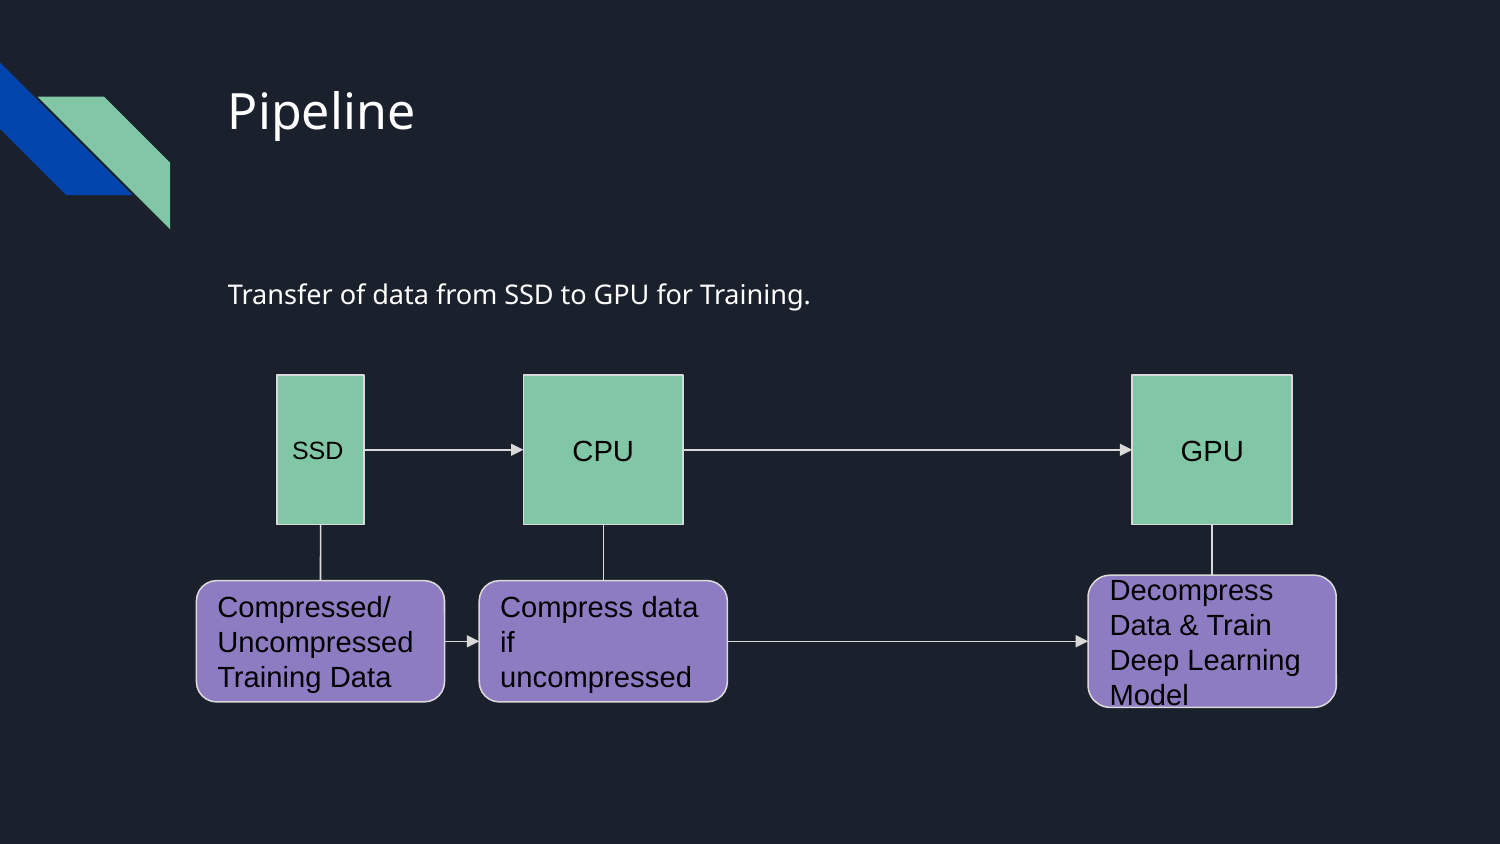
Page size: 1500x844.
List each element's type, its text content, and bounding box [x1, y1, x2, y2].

text_box SSD [277, 374, 364, 525]
text_box Decompress Data & Train Deep Learning Model [1088, 575, 1337, 708]
text_box CPU [523, 374, 684, 525]
text_box GPU [1132, 374, 1293, 525]
text_box Compress data if uncompressed [479, 580, 728, 702]
text_box Compressed/ Uncompressed Training Data [196, 580, 445, 702]
list Transfer of data from SSD to GPU for Training. [212, 257, 1368, 735]
title Pipeline [212, 64, 1368, 215]
